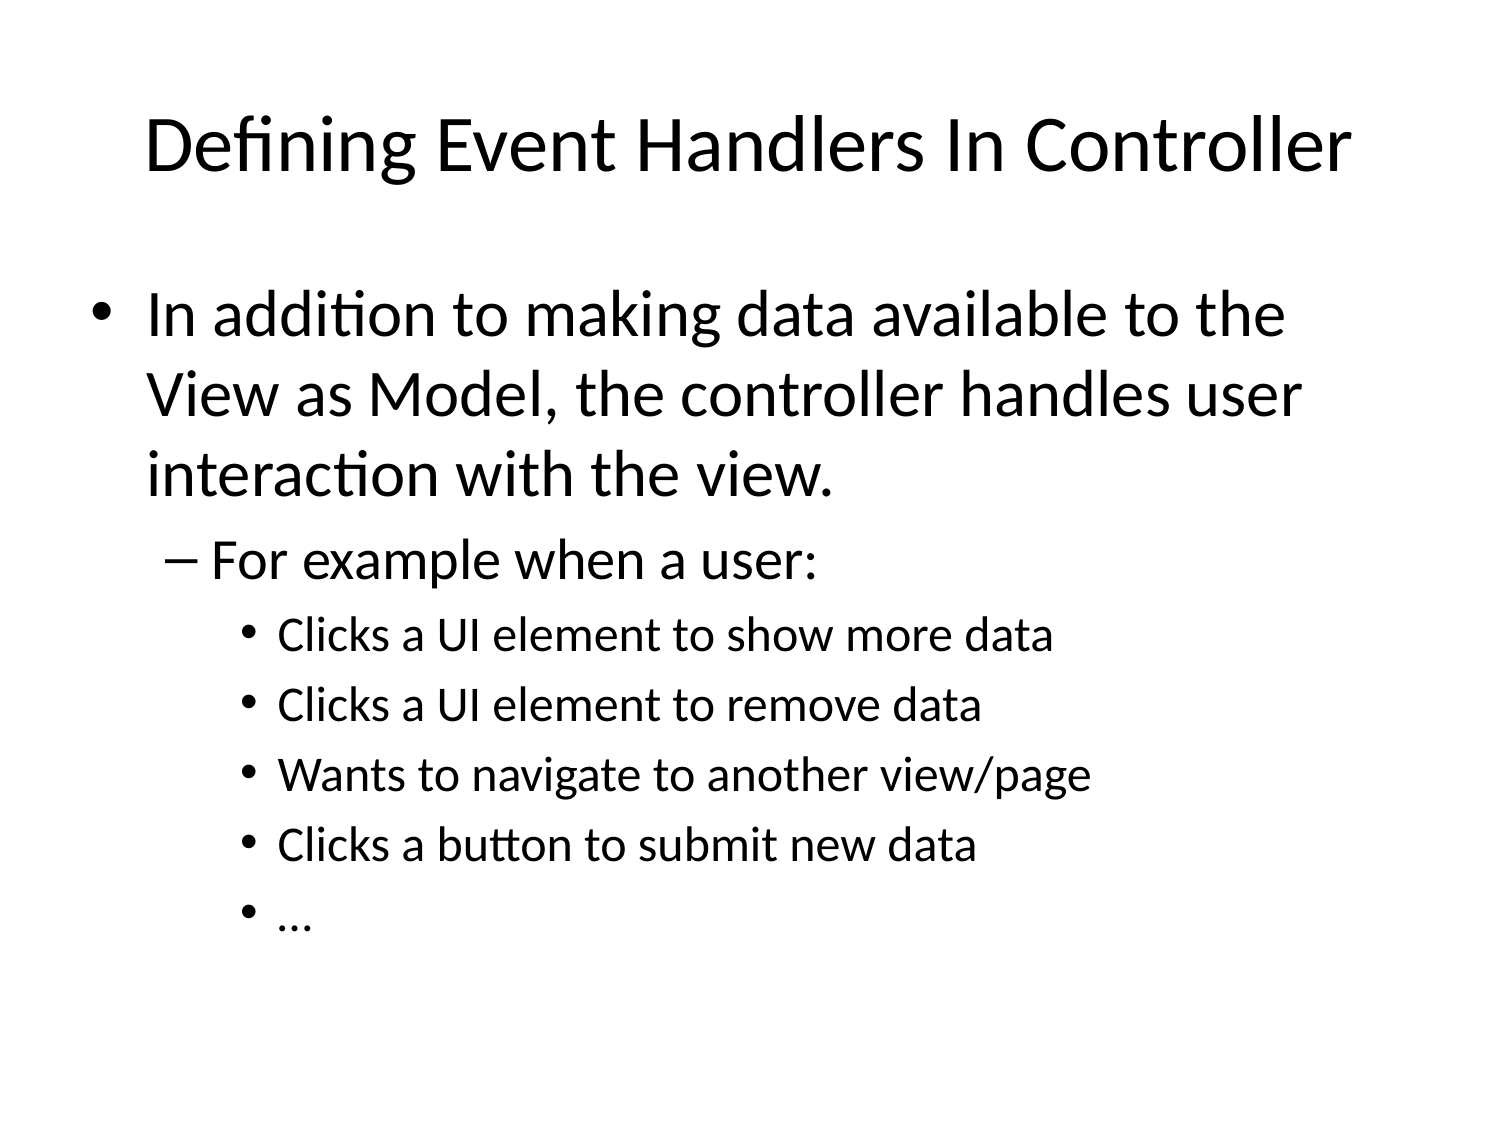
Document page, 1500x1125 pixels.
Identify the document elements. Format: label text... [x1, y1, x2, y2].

list In addition to making data available to the View as Model, the controller handles user interaction with the view. For example when a user: Clicks a UI element to show more data Clicks a UI element to remove data Wants to navigate to another view/page Clicks a button to submit new data … [75, 262, 1425, 1005]
title Defining Event Handlers In Controller [75, 45, 1425, 233]
